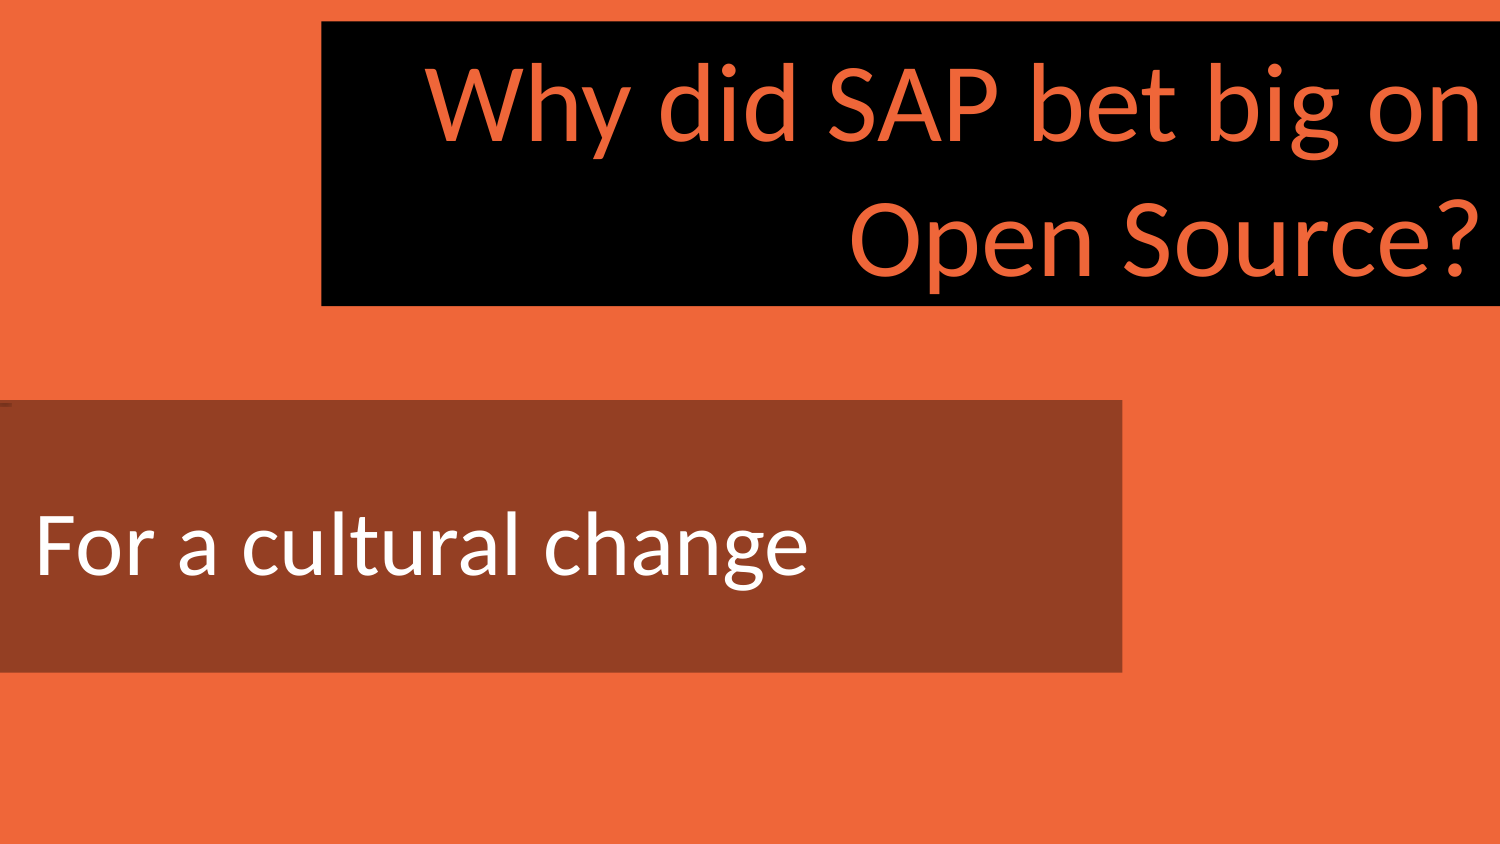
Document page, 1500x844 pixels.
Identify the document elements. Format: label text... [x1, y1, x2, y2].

text_box Why did SAP bet big on Open Source? [321, 21, 1500, 307]
text_box [0, 399, 1123, 673]
text_box For a cultural change [19, 408, 1115, 669]
